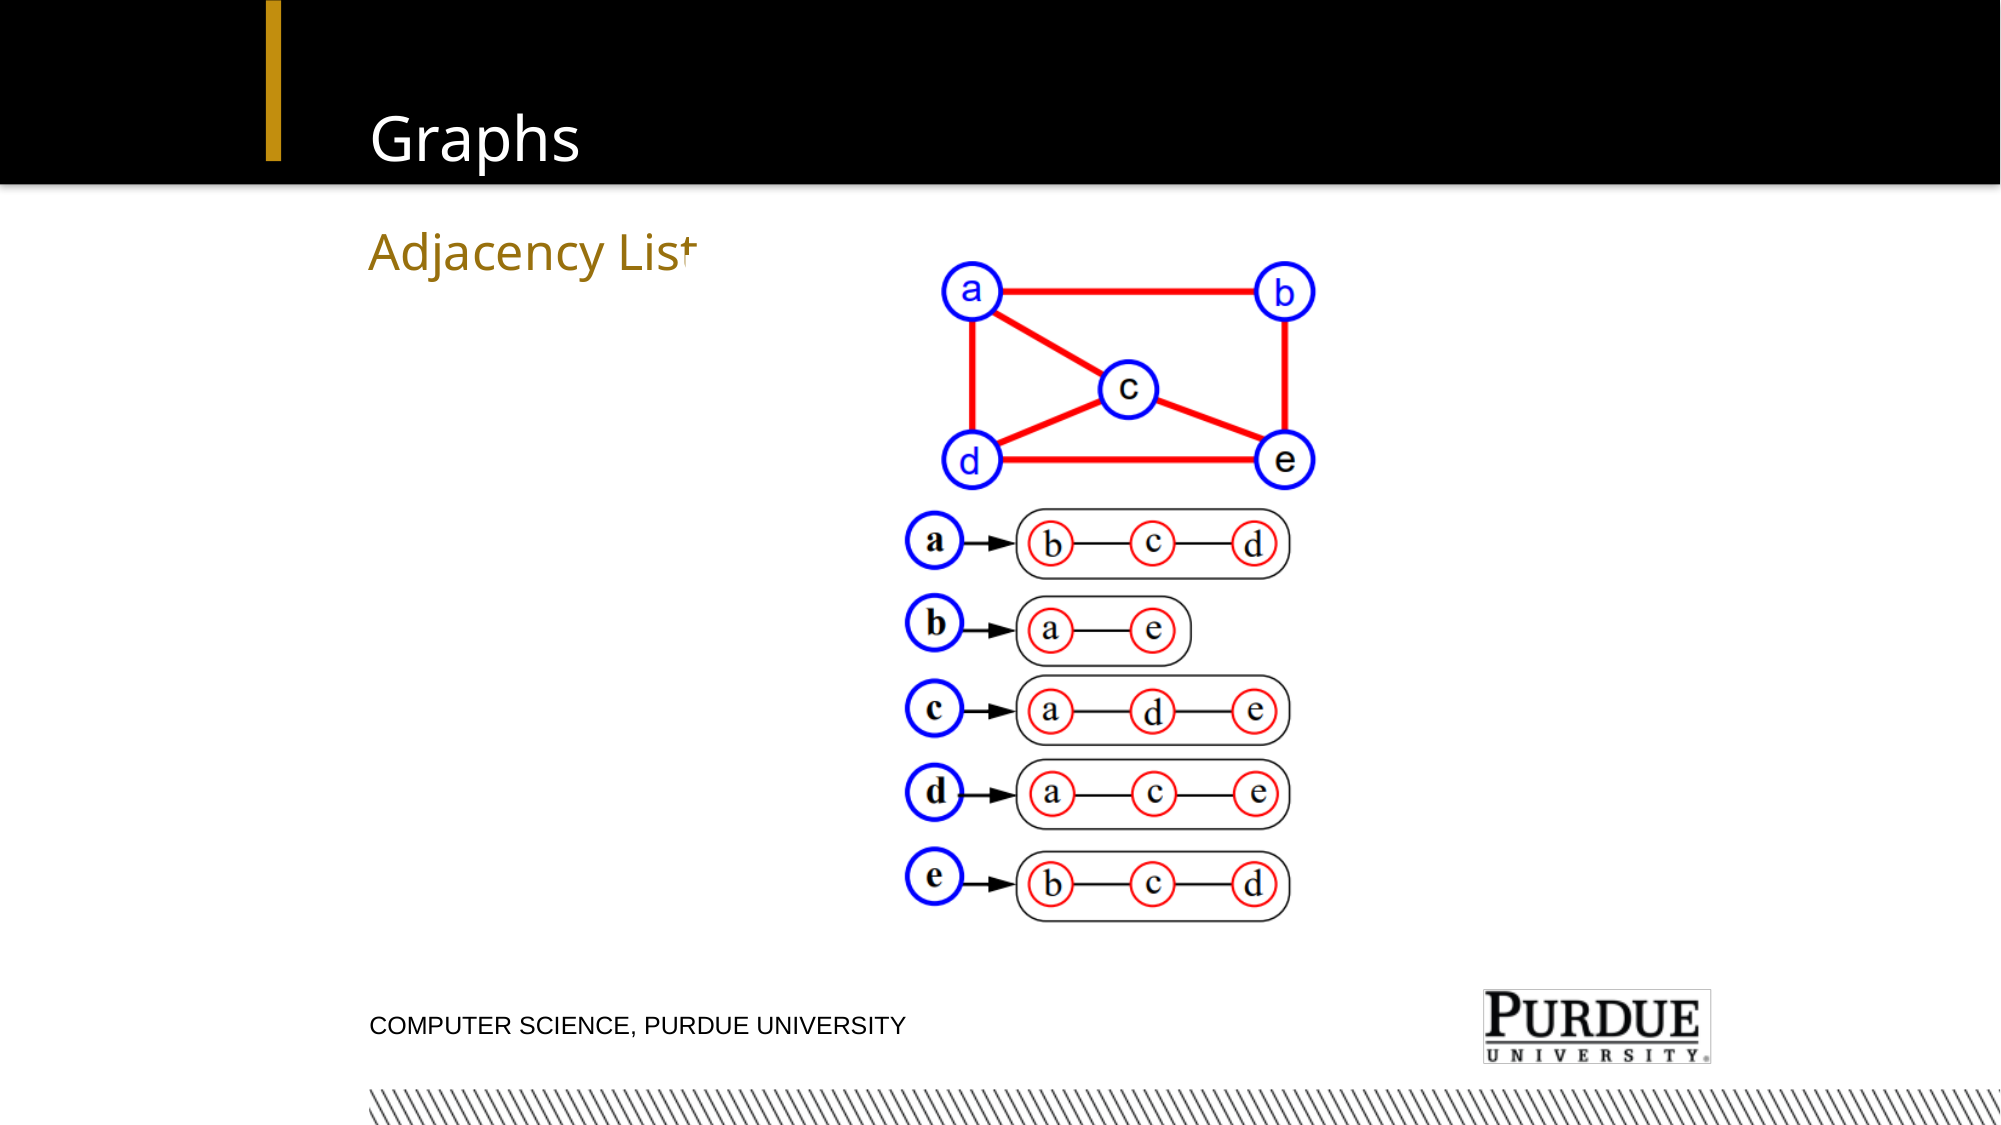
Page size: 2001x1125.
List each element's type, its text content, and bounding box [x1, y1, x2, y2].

picture [685, 254, 1420, 935]
title Graphs [369, 98, 1704, 186]
list Computer Science, Purdue University [369, 1009, 1375, 1047]
list Adjacency List [368, 220, 1704, 290]
